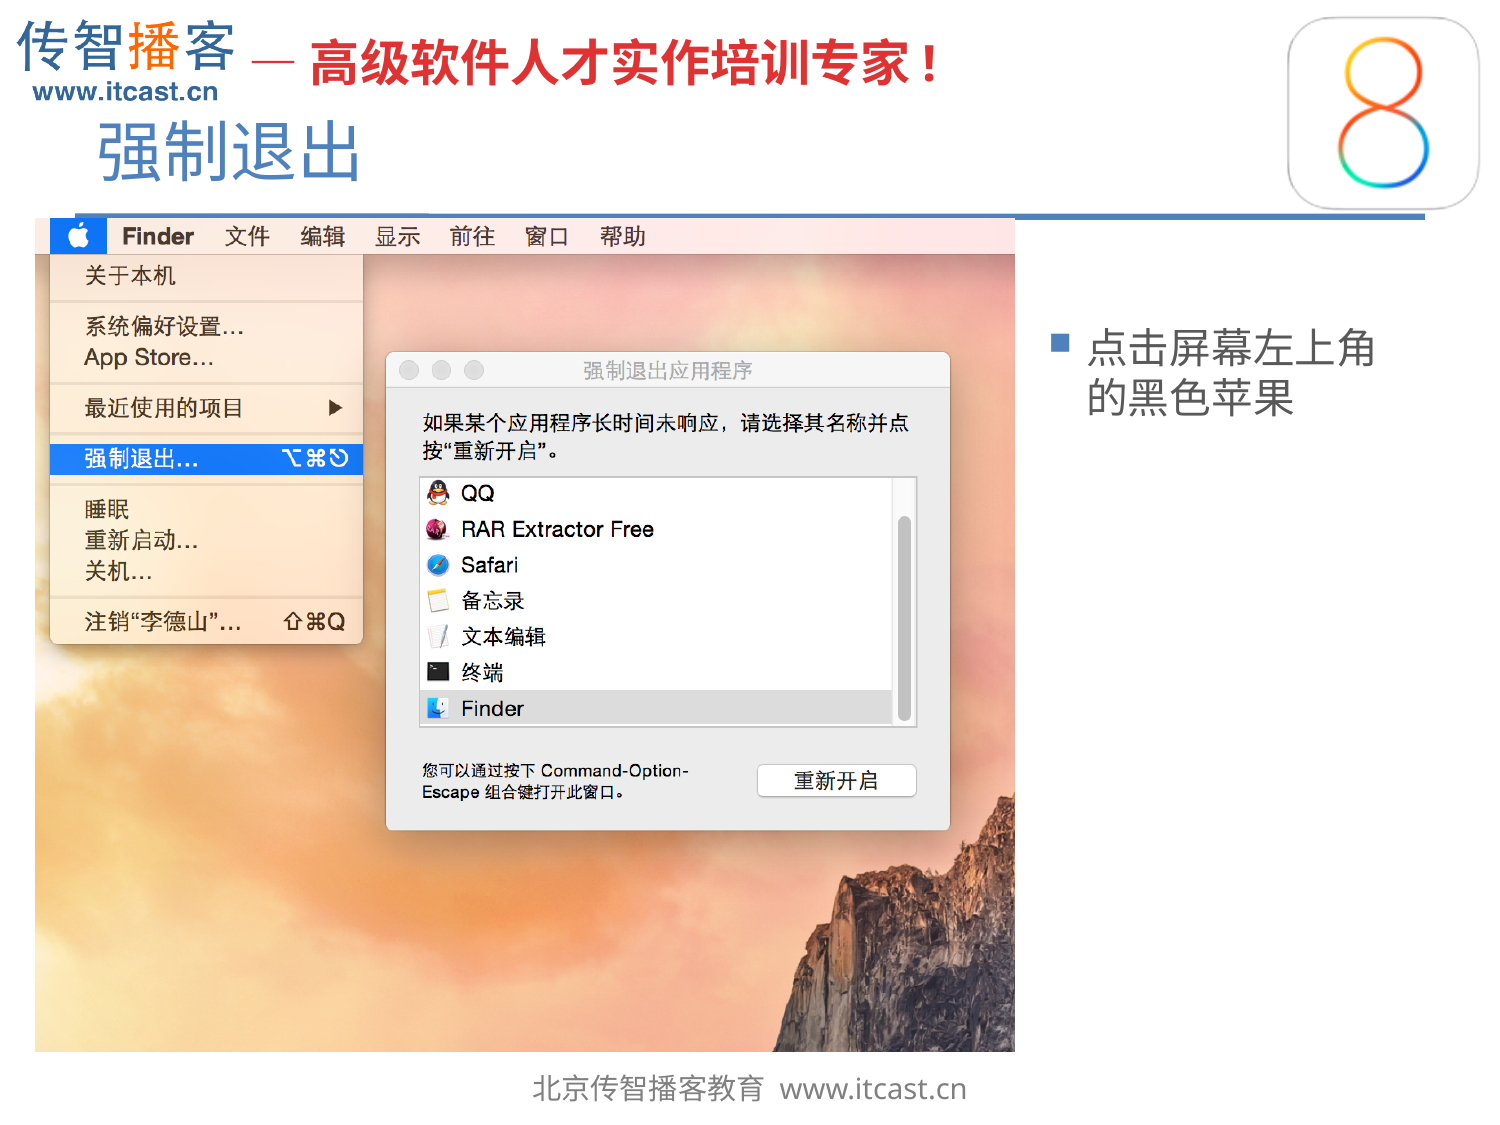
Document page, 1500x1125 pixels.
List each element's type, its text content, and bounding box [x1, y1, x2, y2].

title 强制退出 [81, 102, 1416, 238]
picture [16, 19, 234, 101]
picture [1270, 0, 1497, 227]
picture [35, 218, 1016, 1052]
list 点击屏幕左上角的黑色苹果 [1033, 314, 1425, 999]
